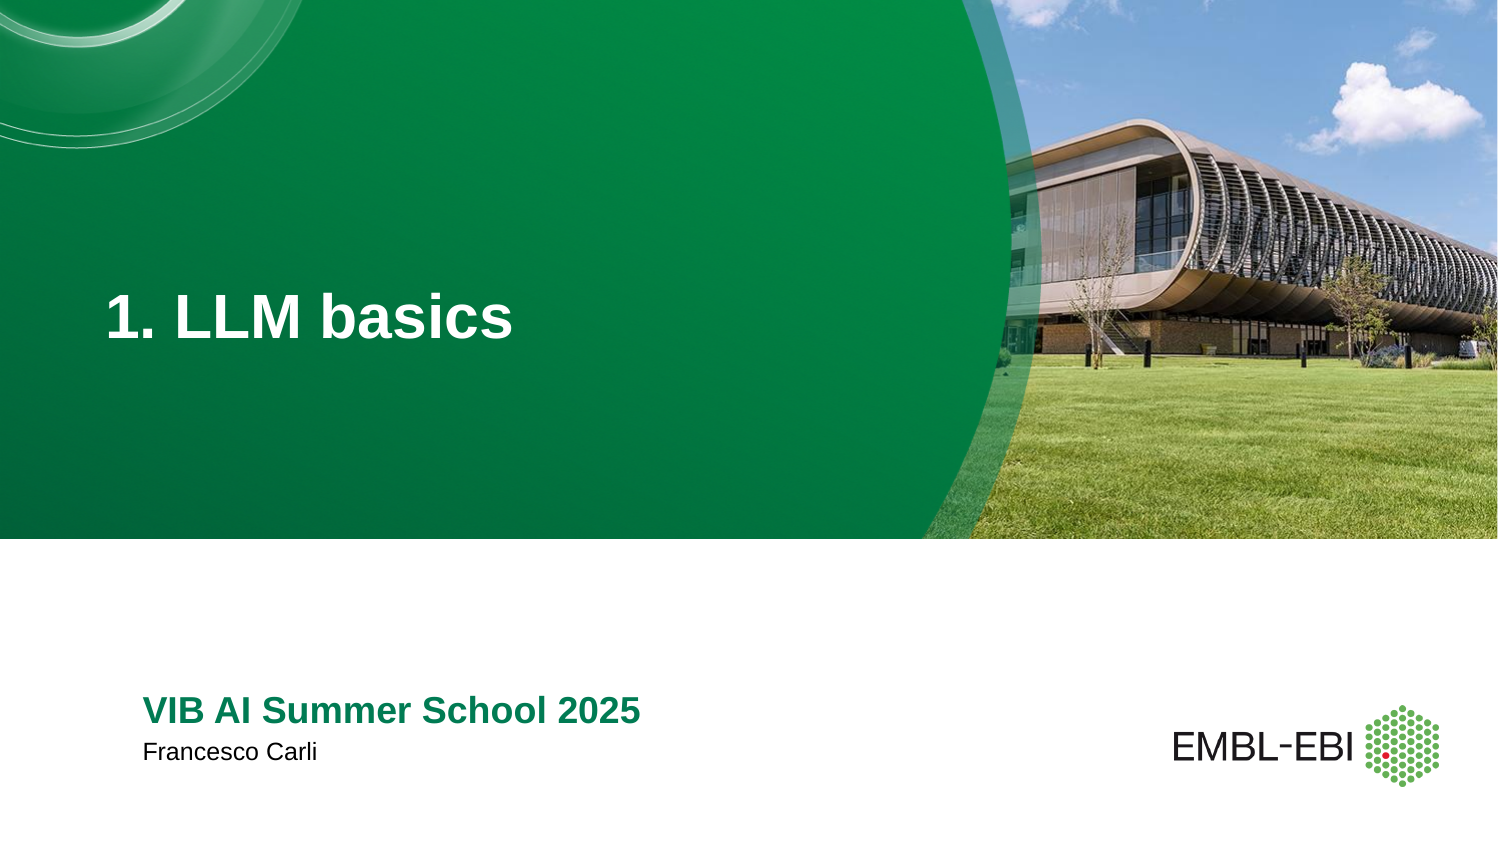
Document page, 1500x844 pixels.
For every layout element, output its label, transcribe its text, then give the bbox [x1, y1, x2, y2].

list VIB AI Summer School 2025 [105, 683, 734, 732]
picture [0, 0, 1498, 539]
list Francesco Carli [105, 731, 604, 779]
picture [1174, 705, 1439, 787]
title 1. LLM basics [105, 126, 979, 359]
